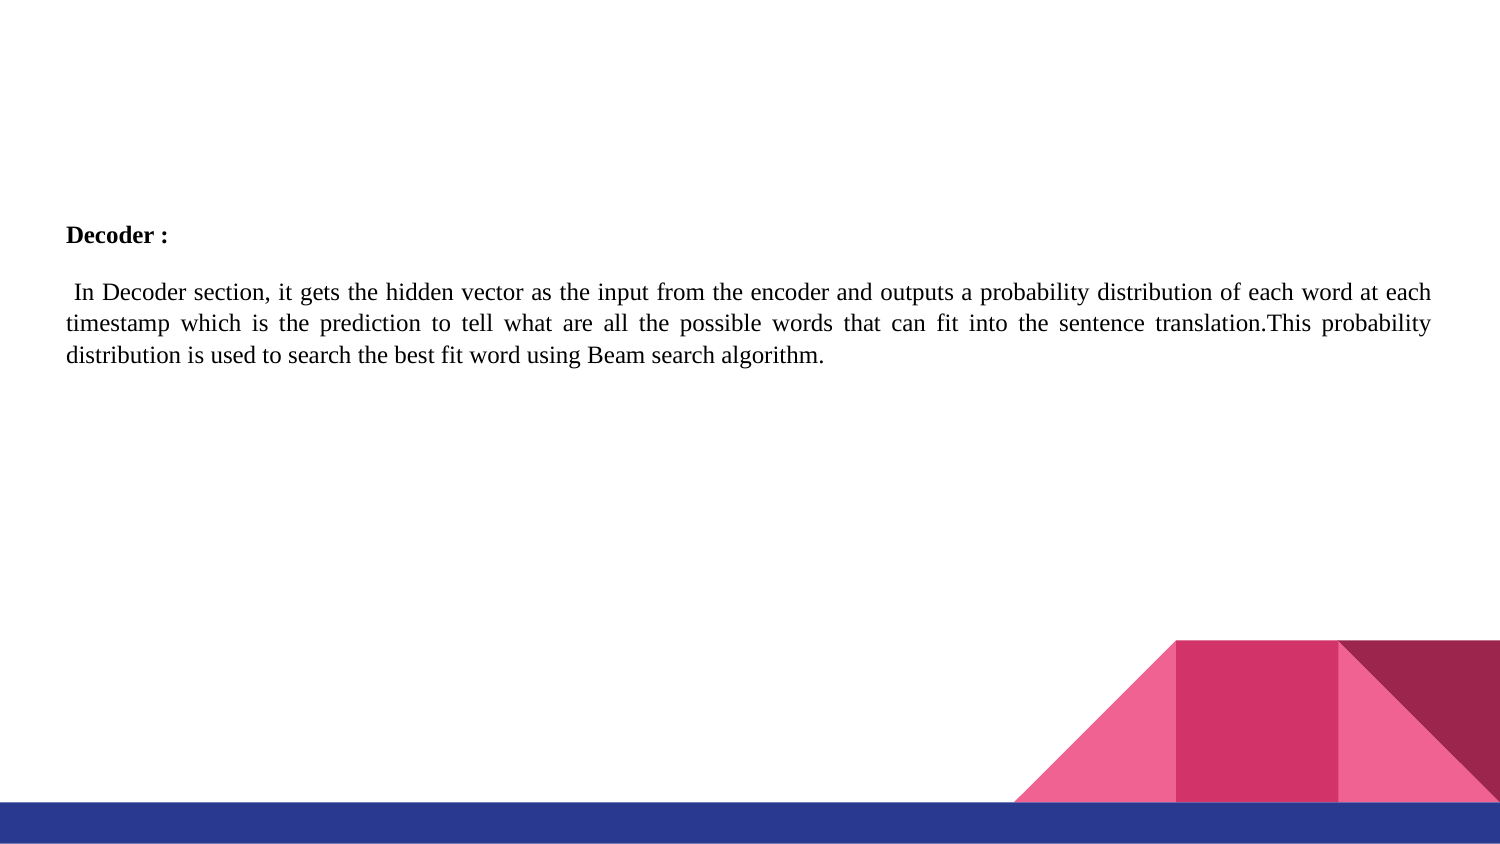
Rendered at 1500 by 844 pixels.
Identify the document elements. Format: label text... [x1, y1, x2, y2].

list Decoder : In Decoder section, it gets the hidden vector as the input from the encoder and outputs a probability distribution of each word at each timestamp which is the prediction to tell what are all the possible words that can fit into the sentence translation.This probability distribution is used to search the best fit word using Beam search algorithm. [51, 201, 1449, 750]
